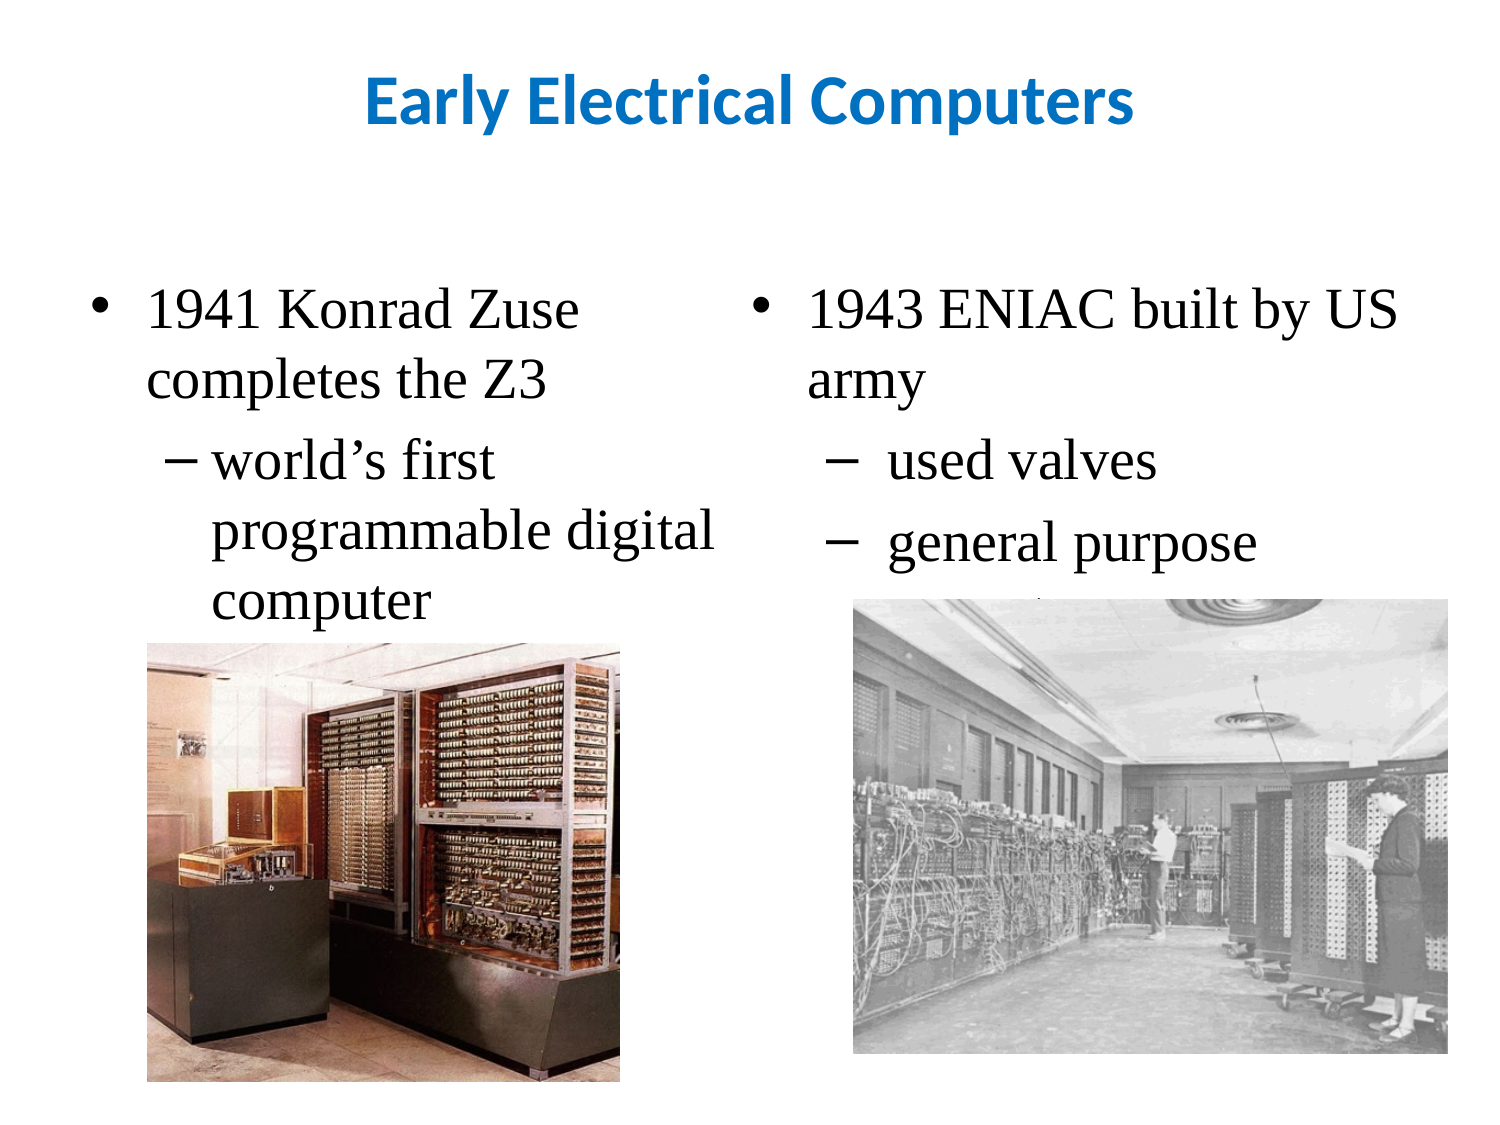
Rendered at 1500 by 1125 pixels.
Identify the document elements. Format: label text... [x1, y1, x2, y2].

picture [853, 599, 1448, 1054]
list 1941 Konrad Zuse completes the Z3 world’s first programmable digital computer used relays [75, 262, 736, 1005]
picture [147, 642, 621, 1082]
title Early Electrical Computers [75, 45, 1425, 233]
list 1943 ENIAC built by US army used valves general purpose computer [736, 262, 1425, 1005]
